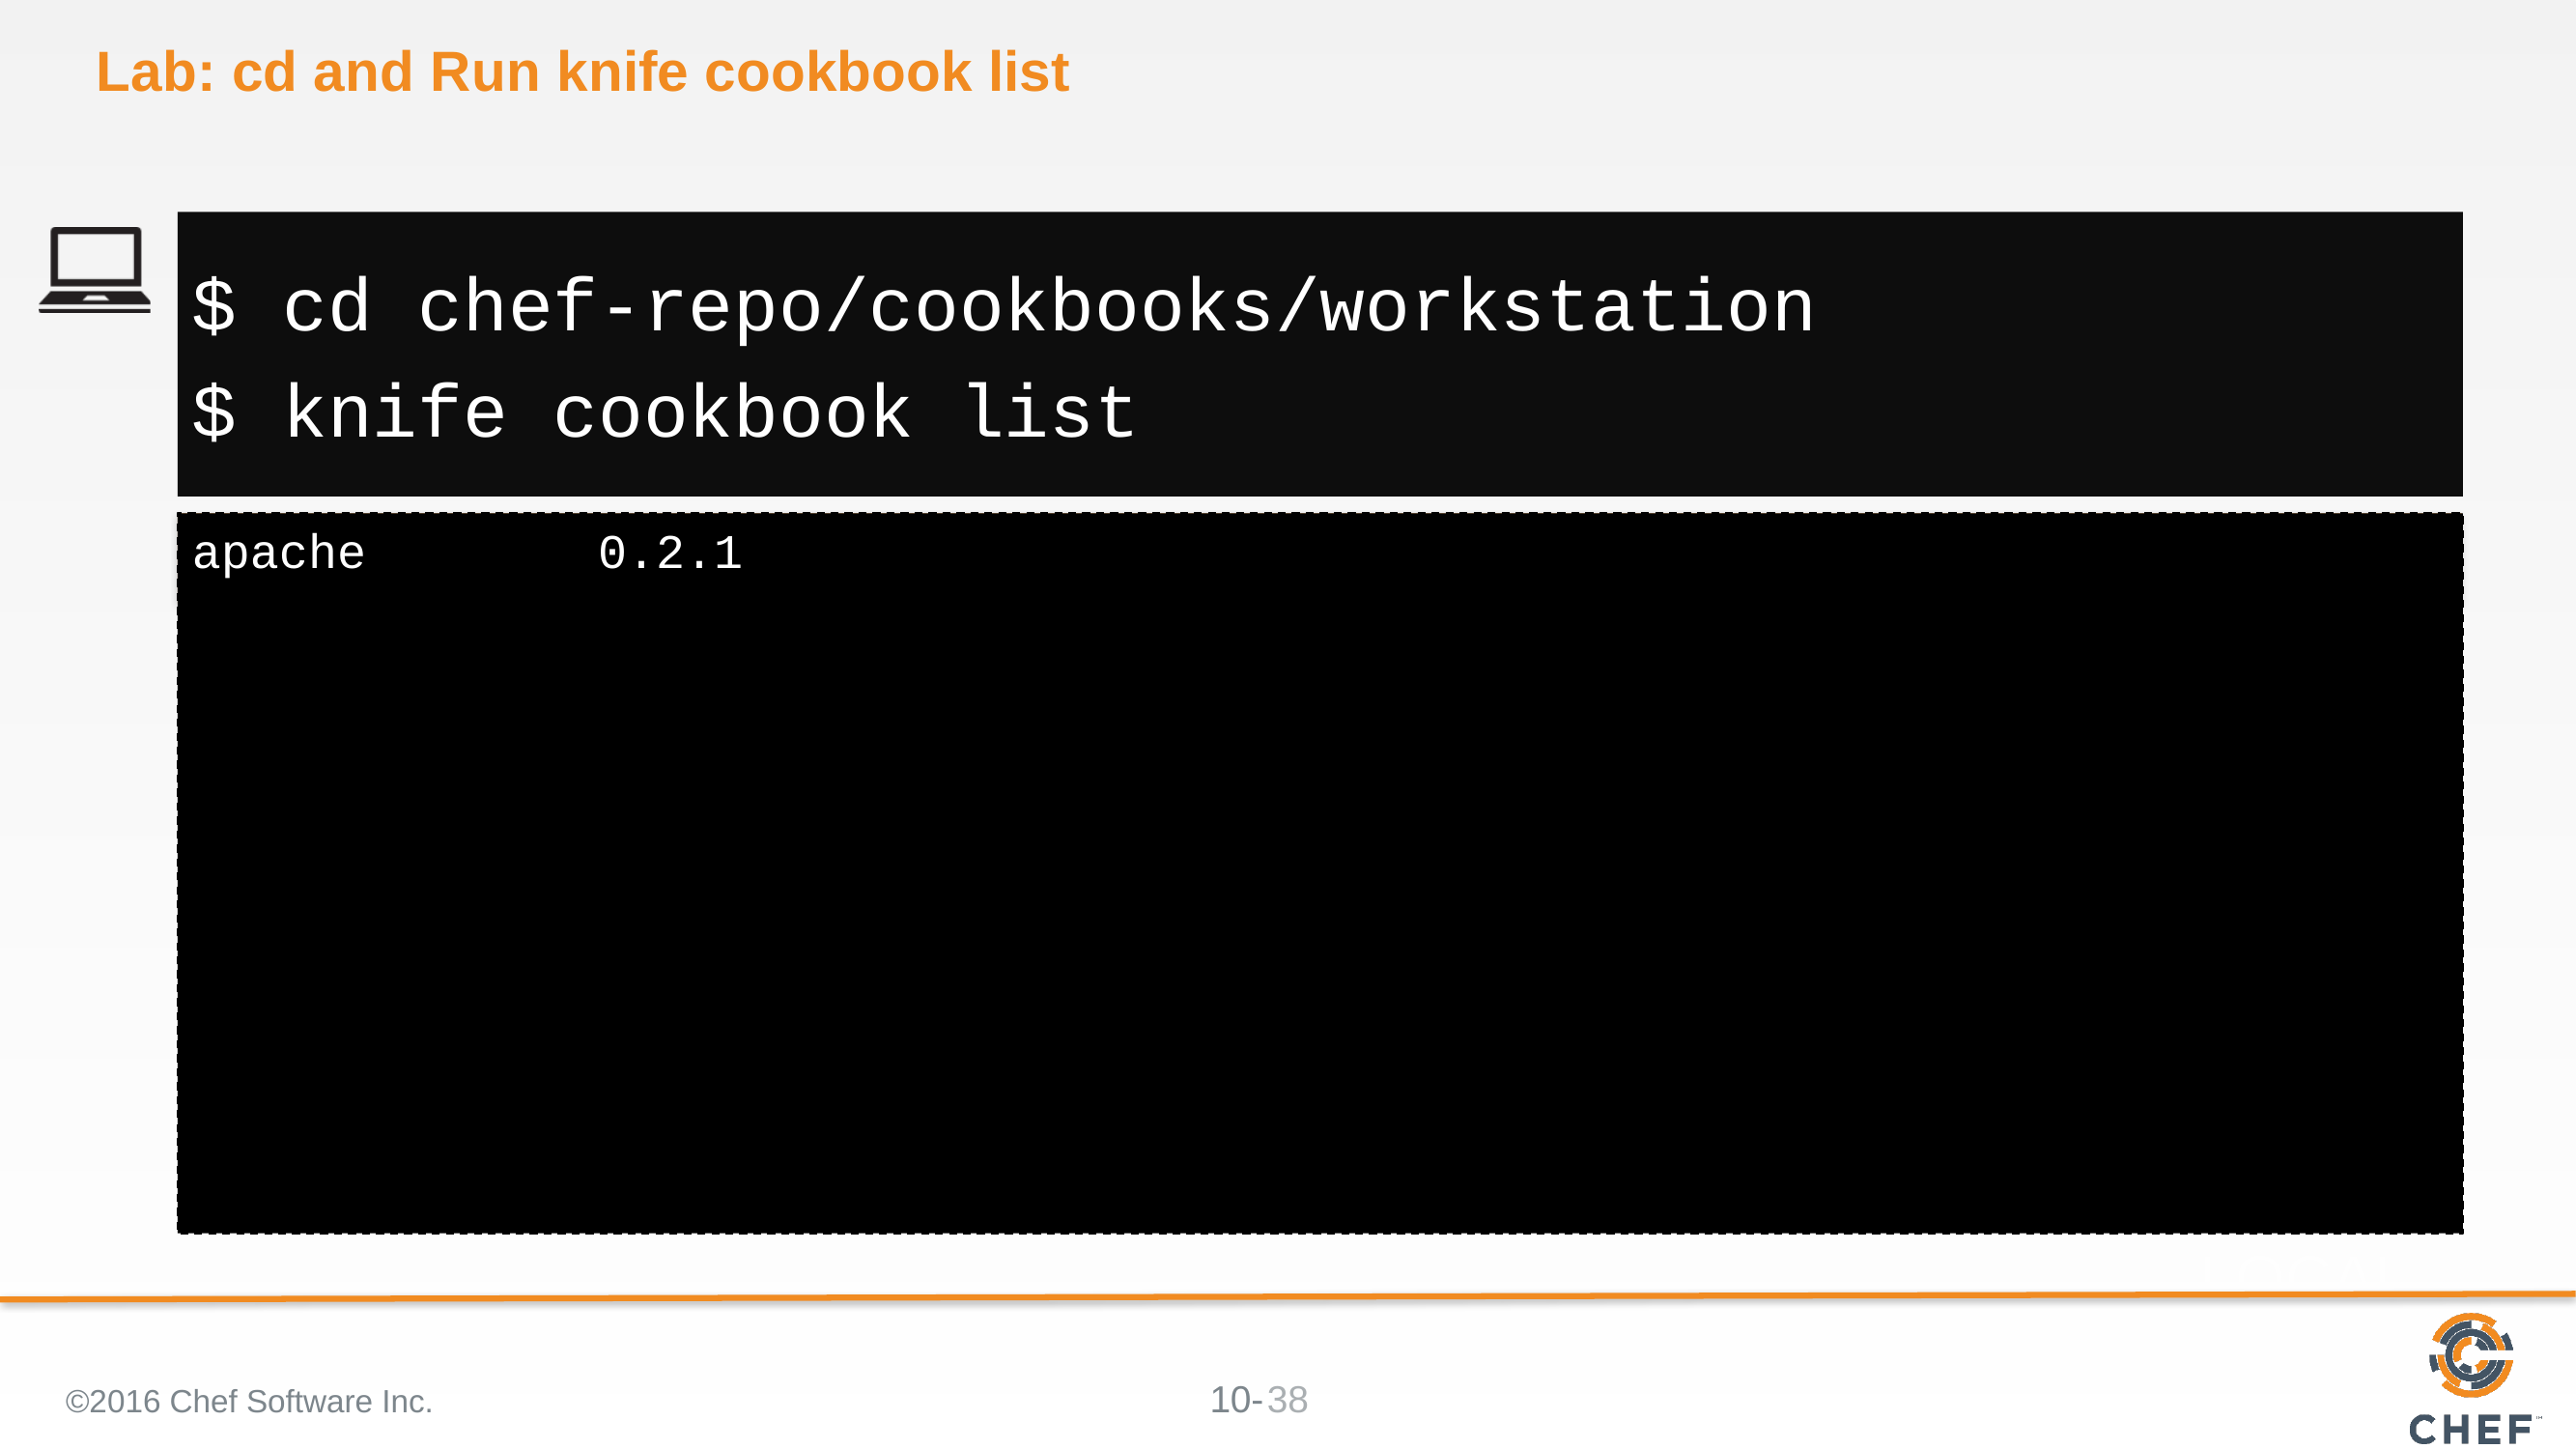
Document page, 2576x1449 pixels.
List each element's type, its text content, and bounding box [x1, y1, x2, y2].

slide_number 38 [998, 1359, 1578, 1437]
title Lab: cd and Run knife cookbook list [96, 42, 2463, 174]
list $ cd chef-repo/cookbooks/workstation $ knife cookbook list [177, 212, 2463, 497]
footer ©2016 Chef Software Inc. [51, 1359, 952, 1440]
list apache 0.2.1 [177, 512, 2464, 1235]
picture [2399, 1297, 2550, 1449]
